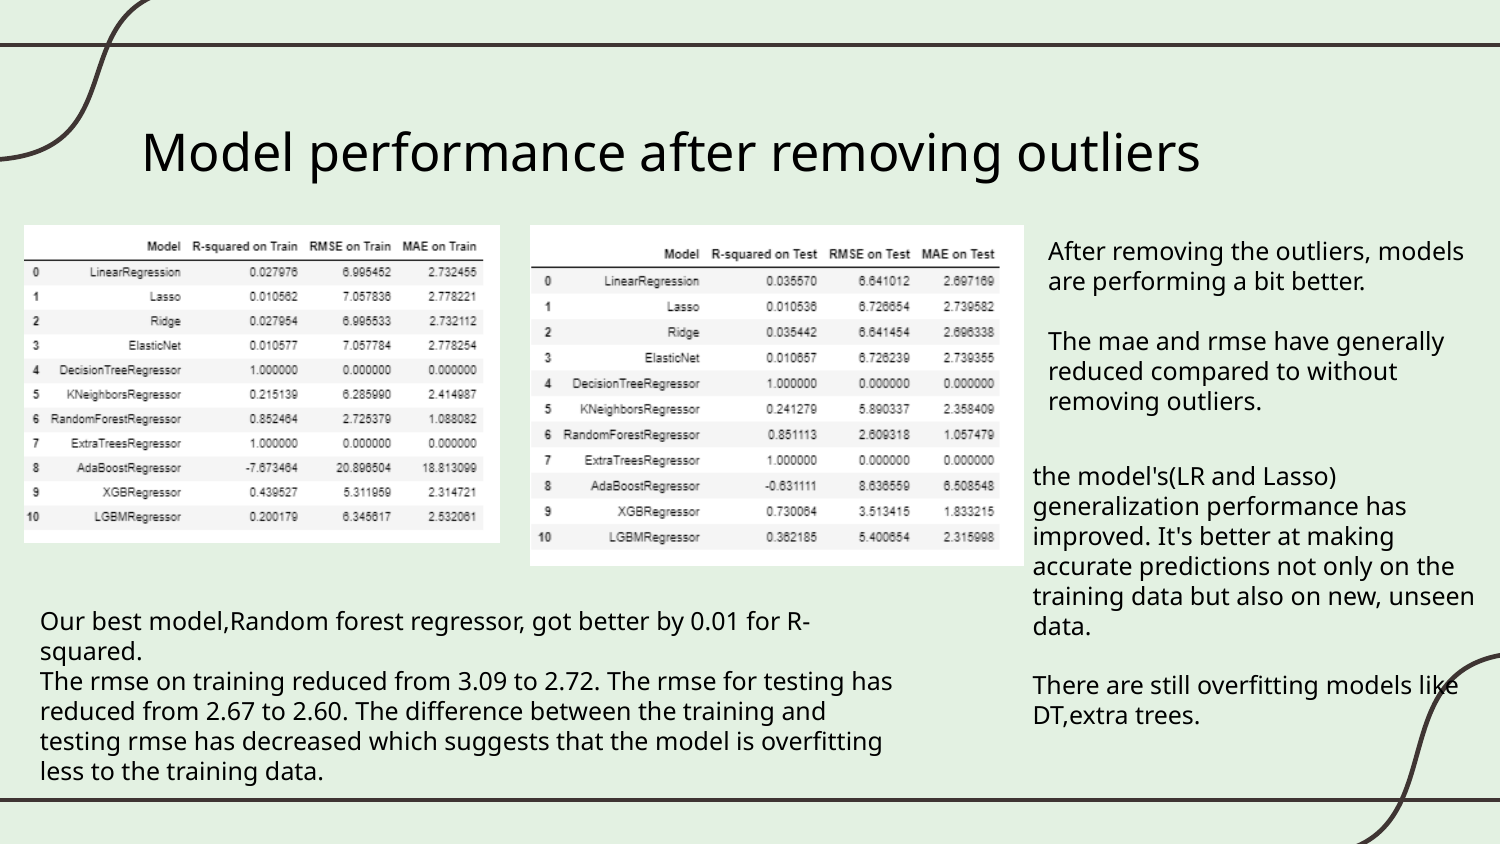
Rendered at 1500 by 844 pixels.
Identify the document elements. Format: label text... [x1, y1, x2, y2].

picture [24, 225, 501, 544]
text_box Our best model,Random forest regressor, got better by 0.01 for R-squared. The rmse on training reduced from 3.09 to 2.72. The rmse for testing has reduced from 2.67 to 2.60. The difference between the training and testing rmse has decreased which suggests that the model is overfitting less to the training data. [24, 590, 928, 748]
text_box After removing the outliers, models are performing a bit better. The mae and rmse have generally reduced compared to without removing outliers. [1033, 220, 1500, 446]
title Model performance after removing outliers [126, 104, 1298, 201]
picture [529, 225, 1024, 567]
text_box the model's(LR and Lasso) generalization performance has improved. It's better at making accurate predictions not only on the training data but also on new, unseen data. There are still overfitting models like DT,extra trees. [1017, 445, 1493, 670]
